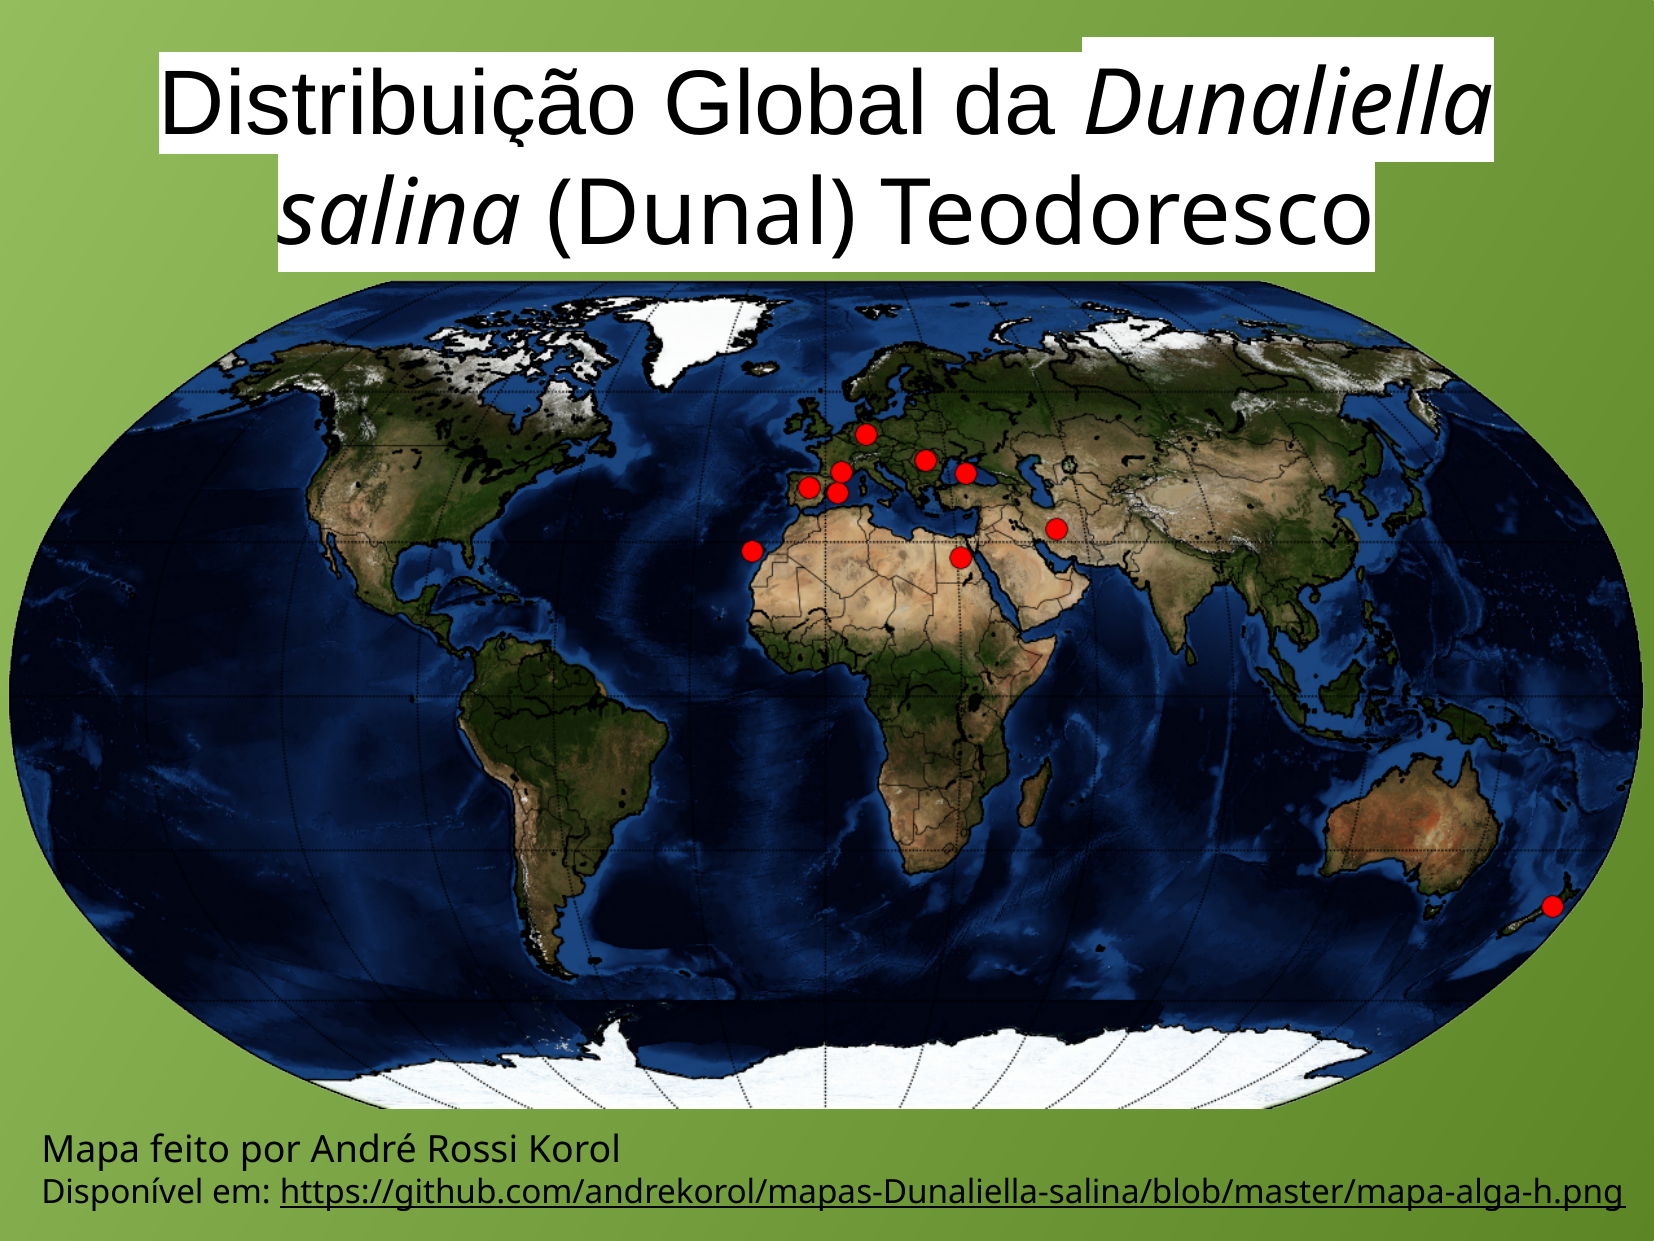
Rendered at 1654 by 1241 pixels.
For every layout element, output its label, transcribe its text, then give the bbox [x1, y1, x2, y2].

title Distribuição Global da Dunaliella salina (Dunal) Teodoresco [82, 31, 1571, 274]
text_box Mapa feito por André Rossi Korol Disponível em: https://github.com/andrekorol/mapas-Dunaliella-salina/blob/master/mapa-alga-h.png [26, 1117, 1641, 1218]
picture [0, 274, 1650, 1109]
